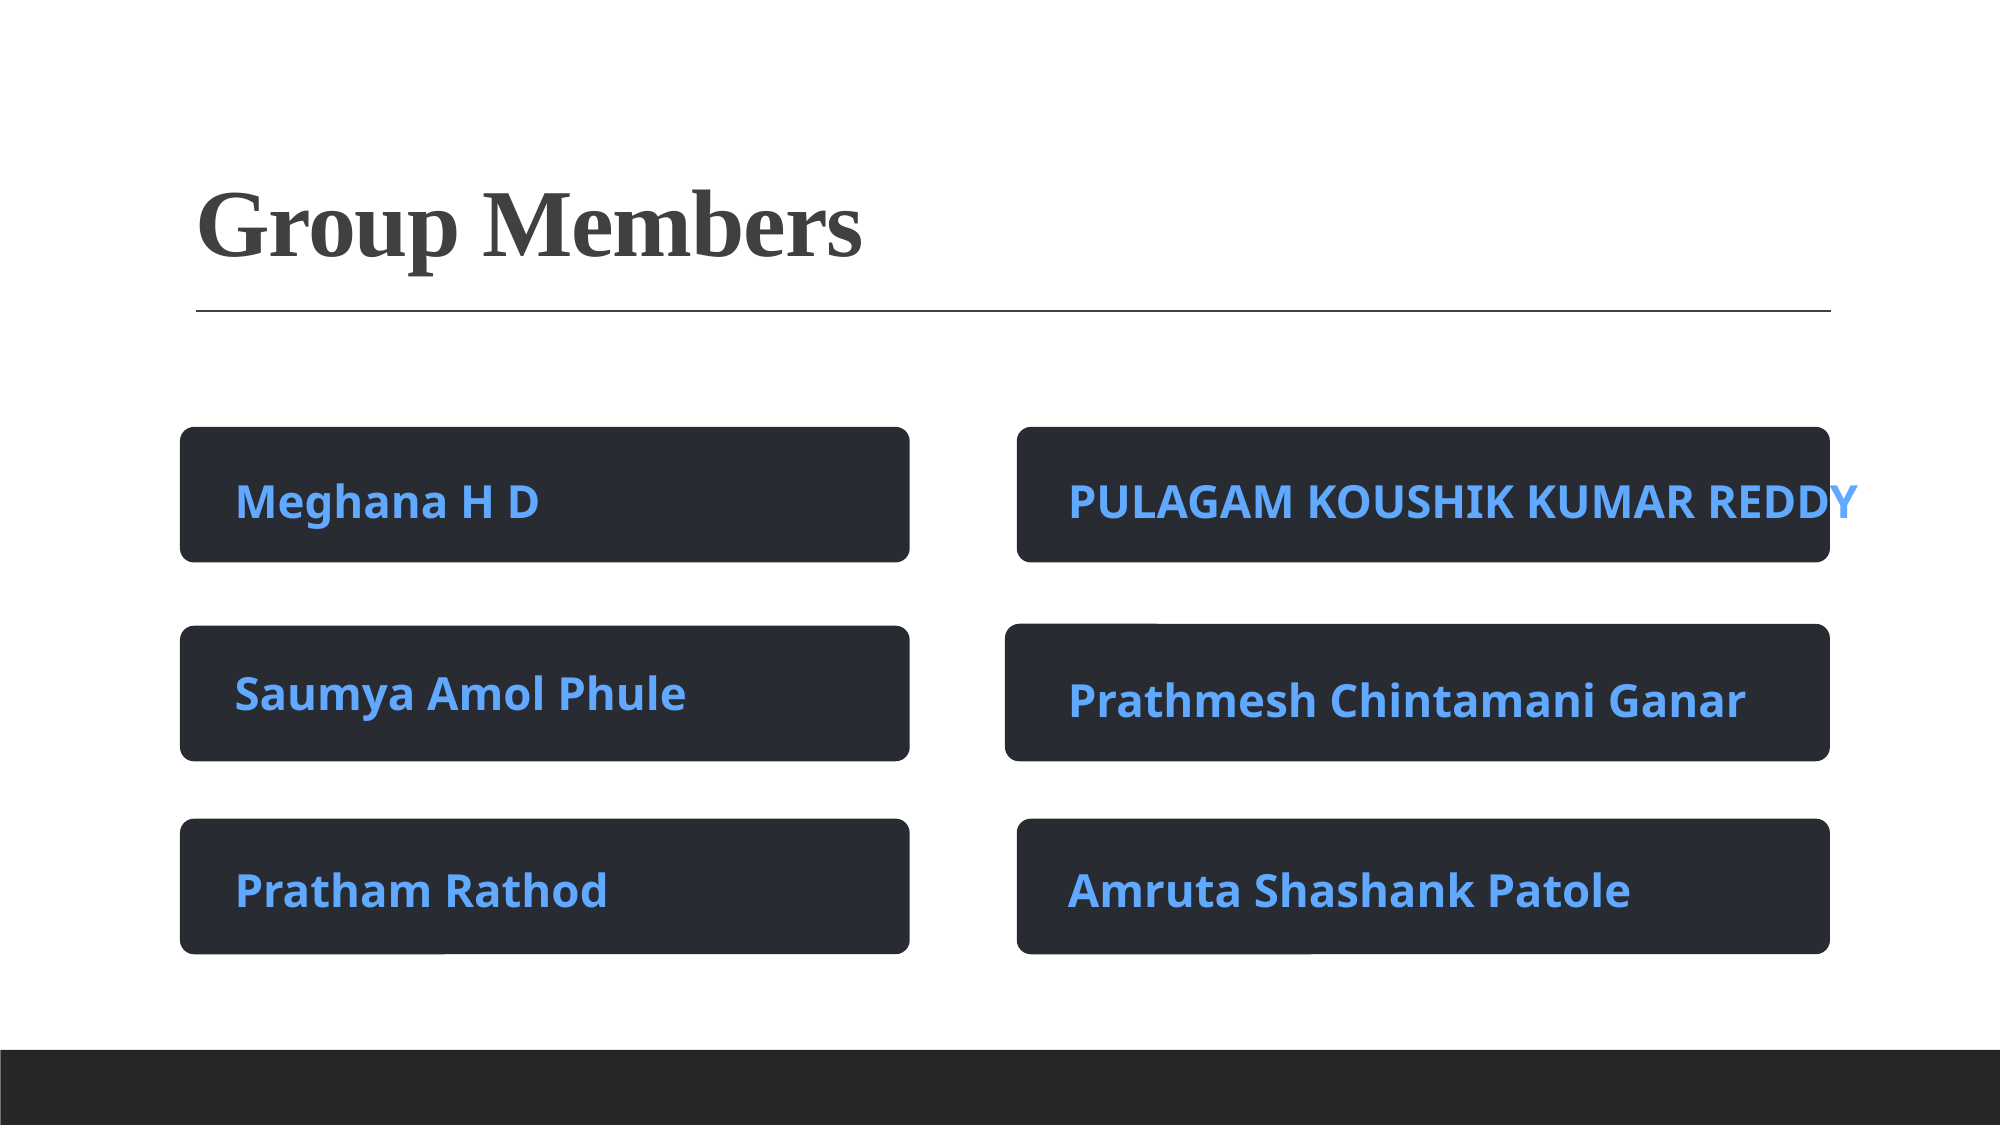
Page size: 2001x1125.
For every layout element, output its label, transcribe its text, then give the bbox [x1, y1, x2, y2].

text_box Meghana H D [219, 463, 635, 501]
text_box Amruta Shashank Patole [1053, 852, 1506, 889]
text_box [179, 818, 910, 955]
text_box Saumya Amol Phule [219, 654, 635, 692]
text_box [1016, 426, 1831, 563]
text_box [1004, 623, 1830, 762]
text_box Prathmesh Chintamani Ganar [1053, 661, 1587, 699]
text_box Pratham Rathod [219, 852, 635, 889]
text_box [179, 625, 910, 762]
text_box [1016, 818, 1831, 955]
text_box [179, 426, 910, 563]
text_box PULAGAM KOUSHIK KUMAR REDDY [1053, 463, 1687, 501]
title Group Members [180, 47, 1830, 285]
